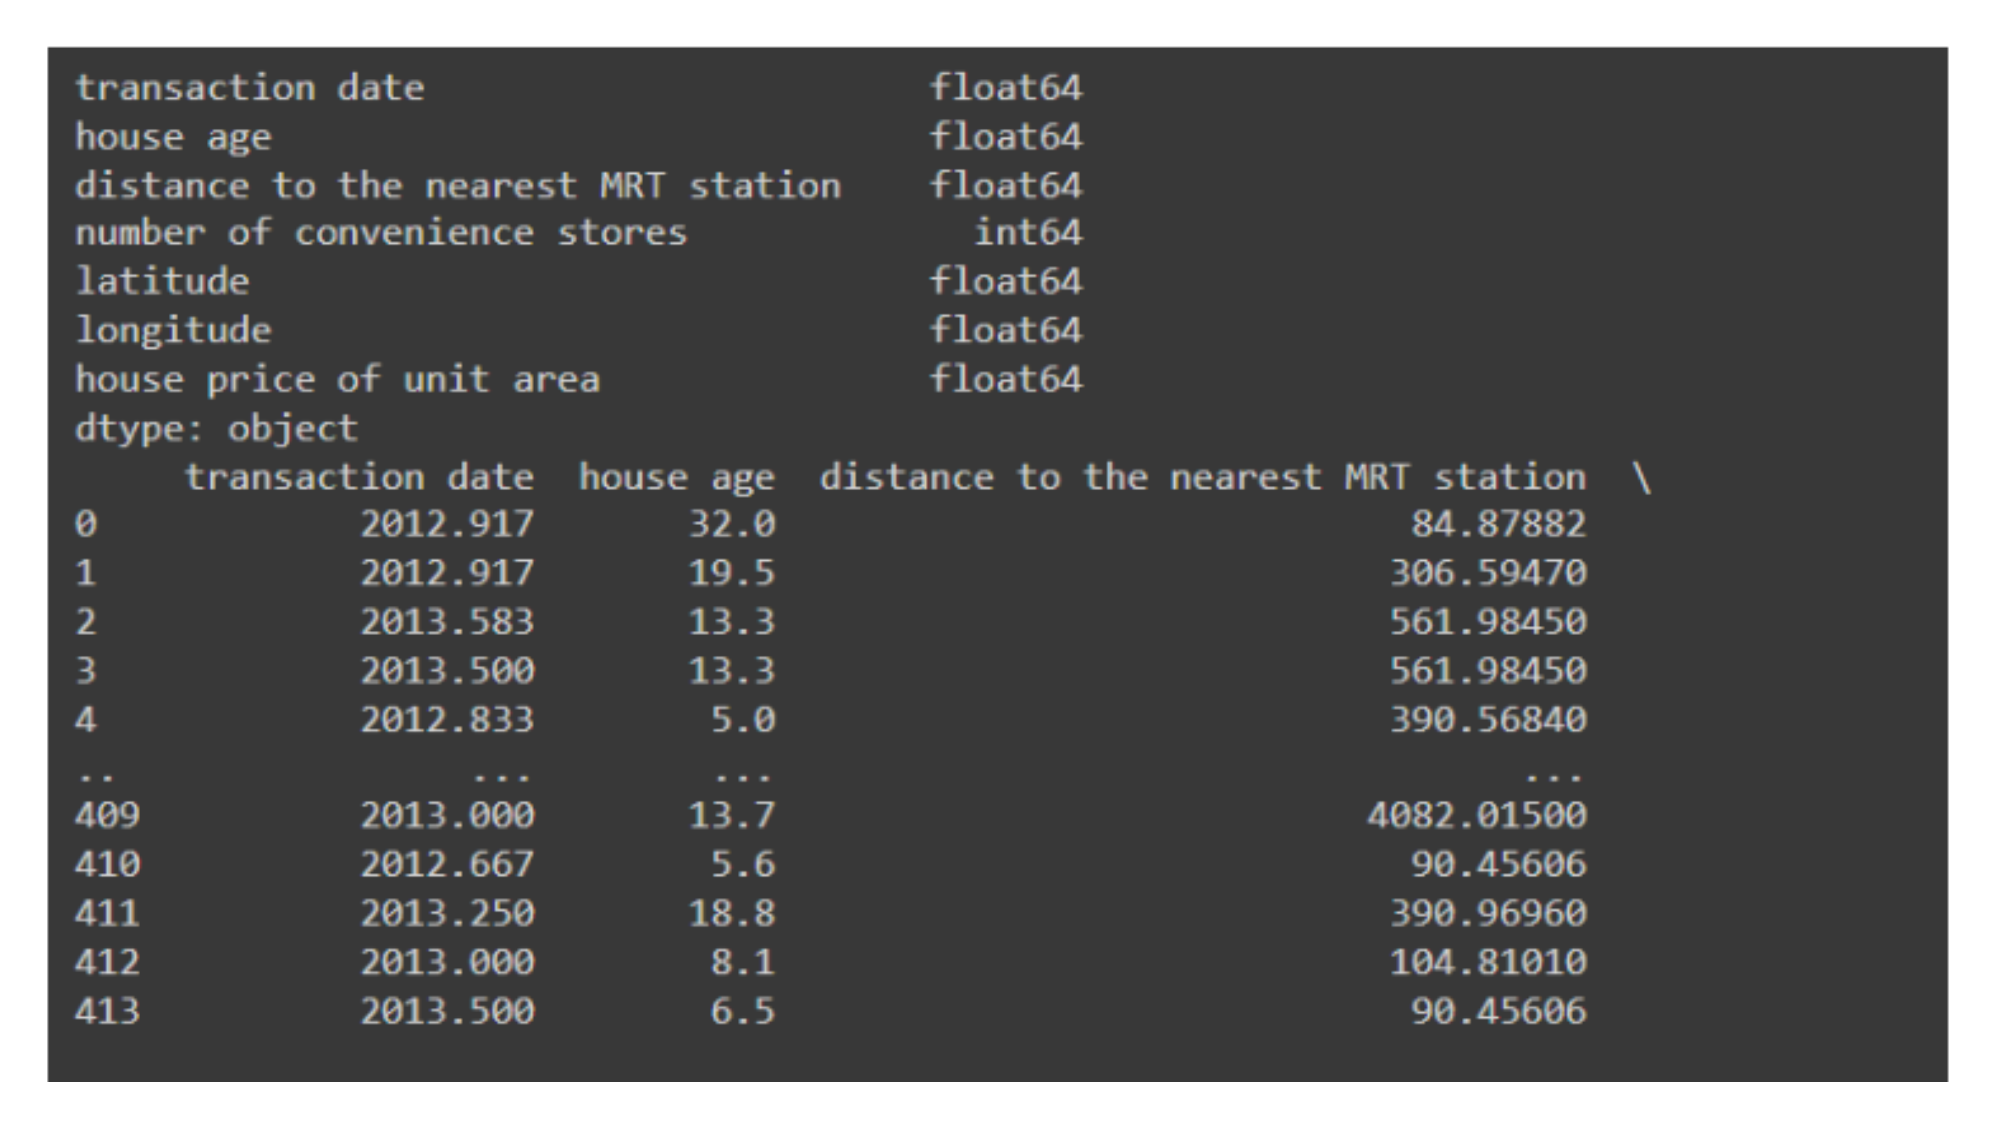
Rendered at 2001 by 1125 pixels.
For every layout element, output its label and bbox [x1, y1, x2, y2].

picture [46, 43, 1954, 1082]
